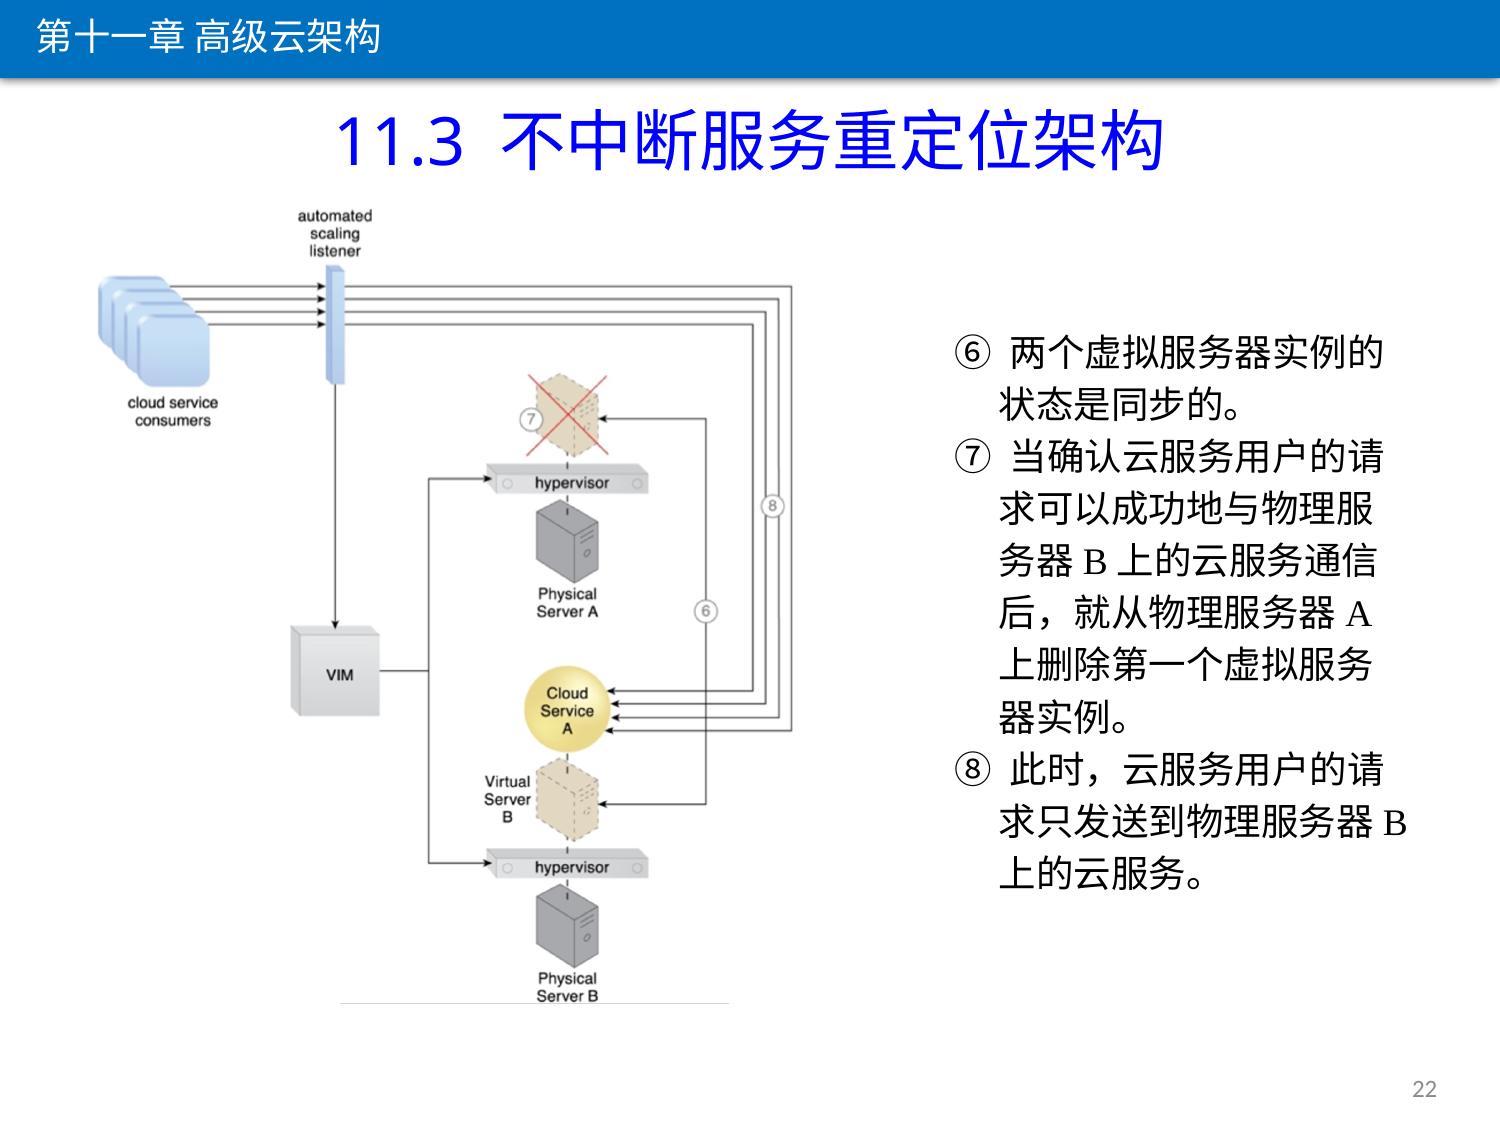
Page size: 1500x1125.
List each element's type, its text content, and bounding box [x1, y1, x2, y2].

text_box 11.3 不中断服务重定位架构 [0, 91, 1500, 187]
text_box [0, 0, 1500, 79]
picture [88, 200, 803, 1004]
text_box 第十一章 高级云架构 [20, 5, 397, 66]
text_box ⑥ 两个虚拟服务器实例的状态是同步的。 ⑦ 当确认云服务用户的请求可以成功地与物理服务器B上的云服务通信后，就从物理服务器A上删除第一个虚拟服务器实例。 ⑧ 此时，云服务用户的请求只发送到物理服务器B上的云服务。 [940, 314, 1425, 903]
slide_number 22 [1115, 1057, 1453, 1118]
